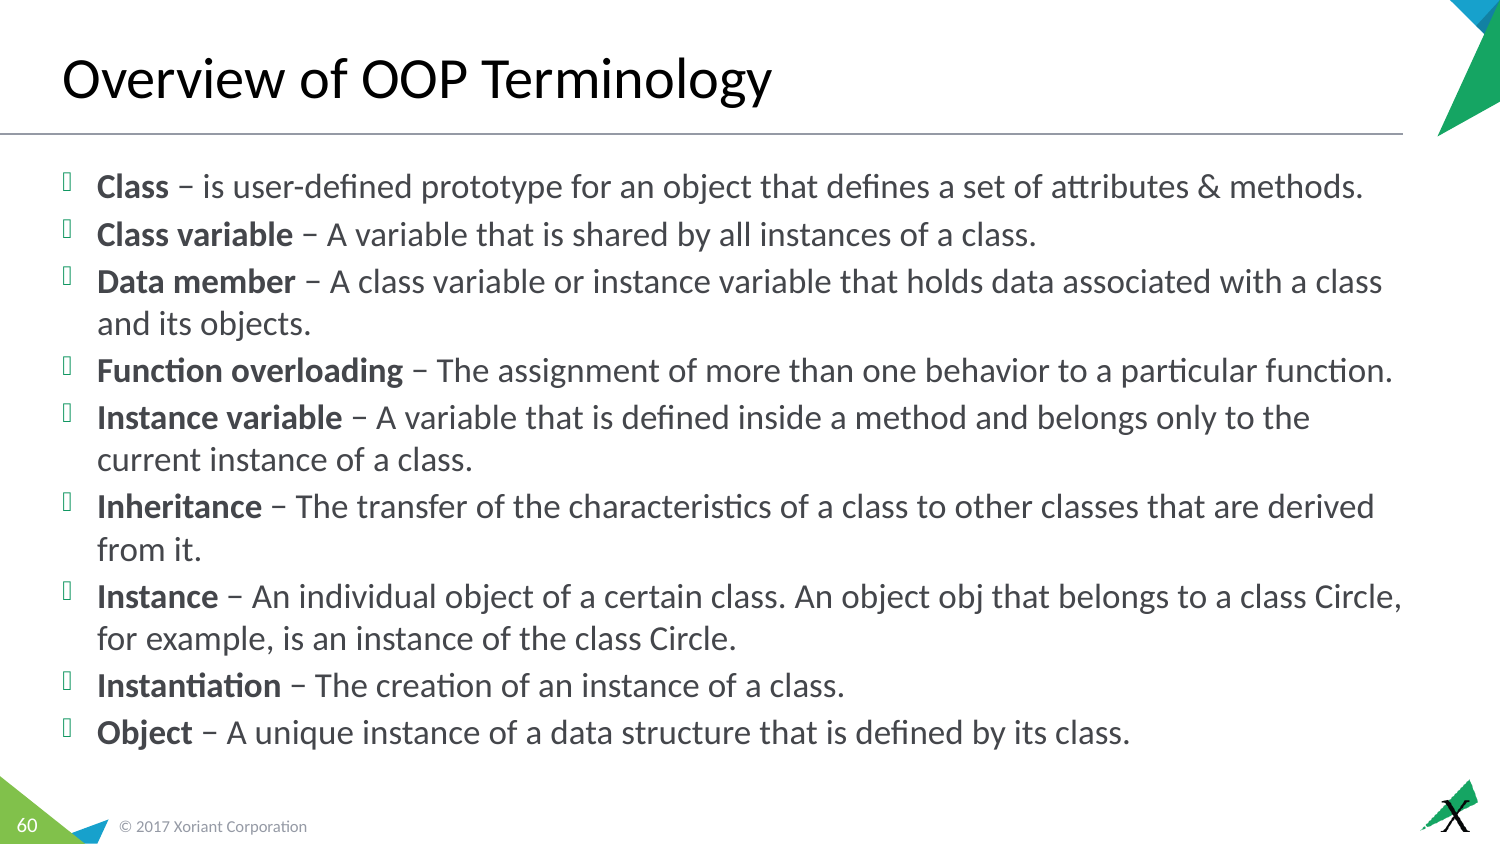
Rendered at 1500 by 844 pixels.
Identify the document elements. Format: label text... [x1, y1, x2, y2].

list Class − is user-defined prototype for an object that defines a set of attributes & methods. Class variable − A variable that is shared by all instances of a class. Data member − A class variable or instance variable that holds data associated with a class and its objects. Function overloading − The assignment of more than one behavior to a particular function. Instance variable − A variable that is defined inside a method and belongs only to the current instance of a class. Inheritance − The transfer of the characteristics of a class to other classes that are derived from it. Instance − An individual object of a certain class. An object obj that belongs to a class Circle, for example, is an instance of the class Circle. Instantiation − The creation of an instance of a class. Object − A unique instance of a data structure that is defined by its class. [47, 156, 1423, 797]
picture [1420, 779, 1478, 832]
title Overview of OOP Terminology [47, 9, 1398, 118]
